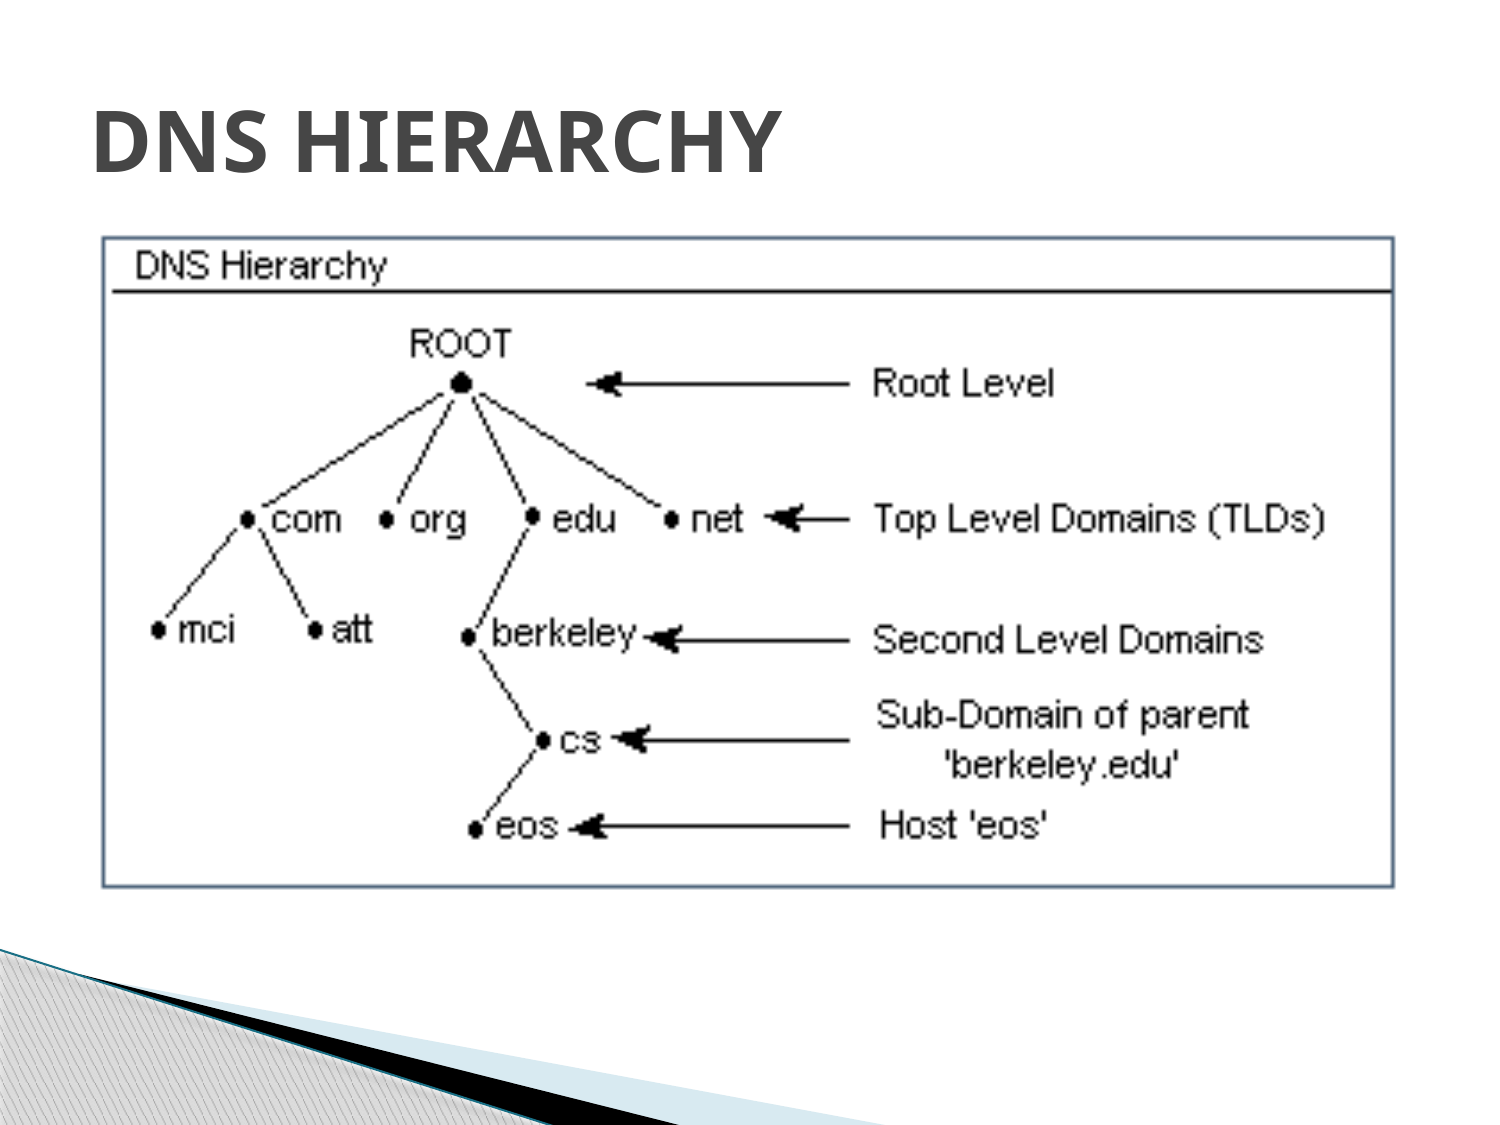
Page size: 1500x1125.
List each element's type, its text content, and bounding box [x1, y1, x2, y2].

picture [52, 184, 1453, 929]
title DNS HIERARCHY [75, 45, 1425, 184]
